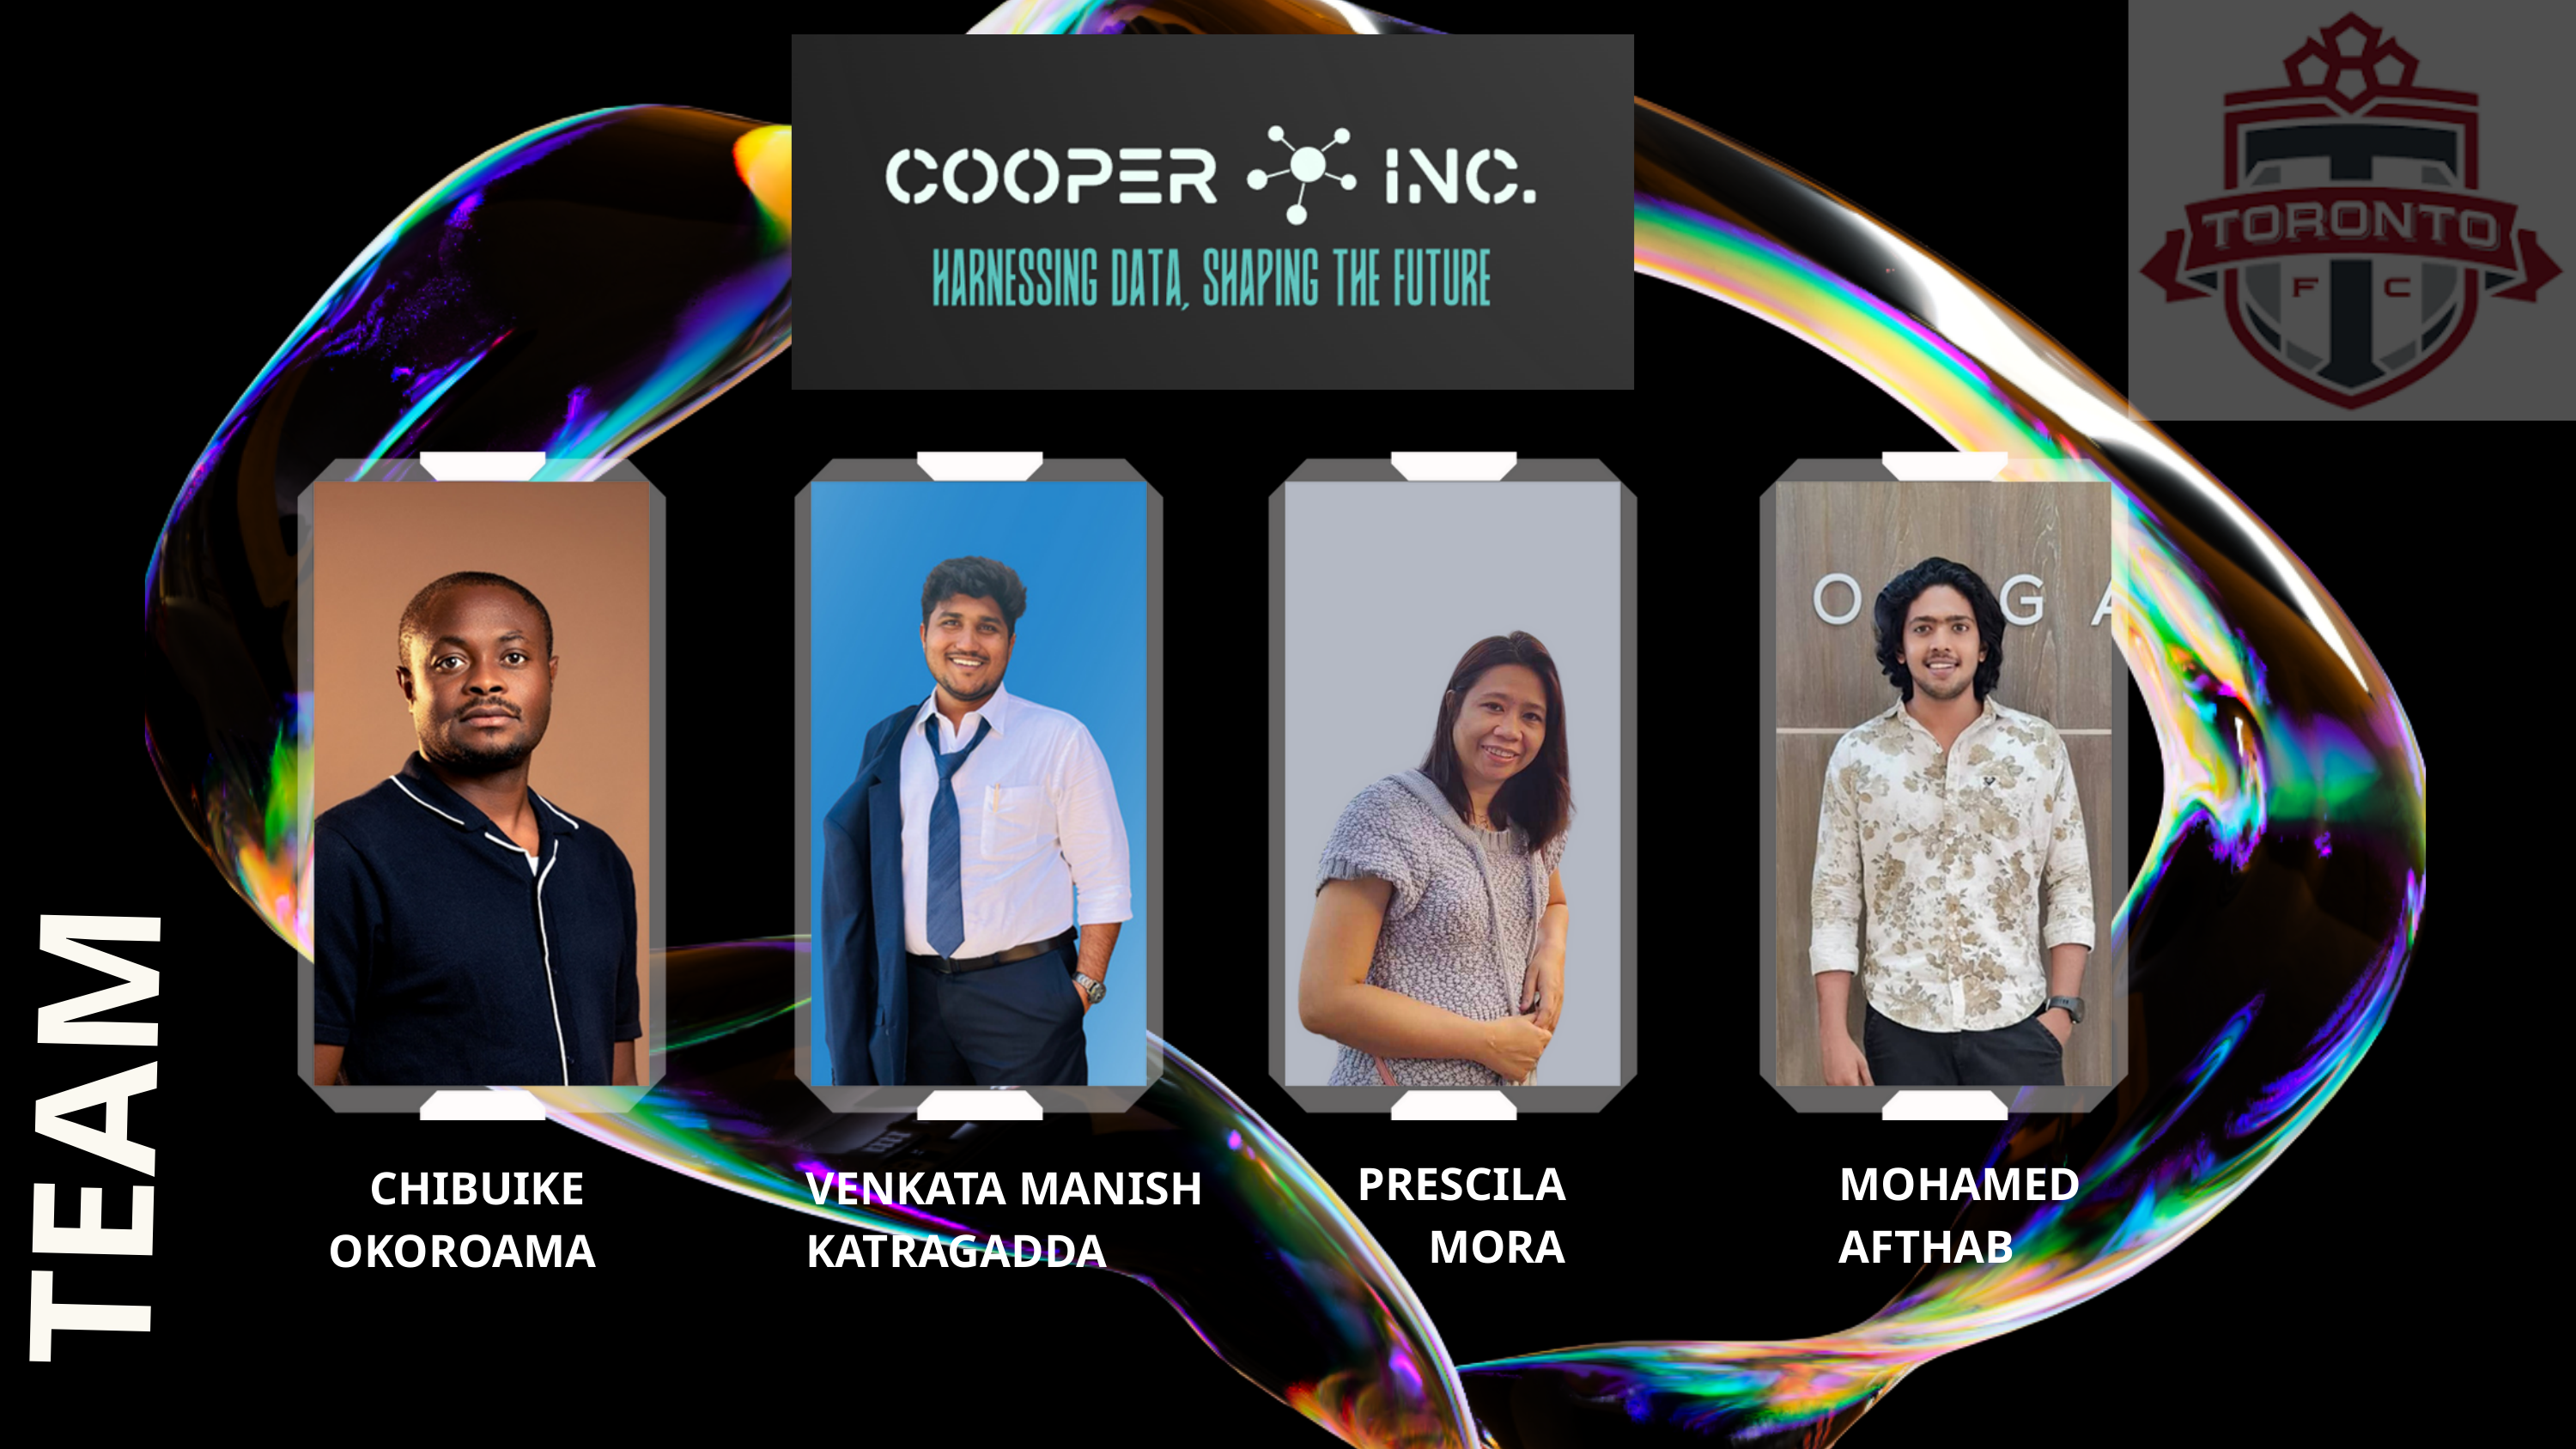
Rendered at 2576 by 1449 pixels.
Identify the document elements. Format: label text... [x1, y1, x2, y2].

text_box TEAM [0, 452, 206, 1369]
text_box [791, 34, 1635, 390]
text_box [297, 452, 2129, 1120]
text_box [2128, 0, 2576, 421]
text_box MOHAMED AFTHAB [1838, 1147, 2379, 1272]
text_box PRESCILA MORA [1167, 1147, 1566, 1272]
text_box CHIBUIKE OKOROAMA [57, 1151, 597, 1277]
text_box [144, 0, 2427, 1449]
text_box VENKATA MANISH KATRAGADDA [805, 1151, 1346, 1277]
